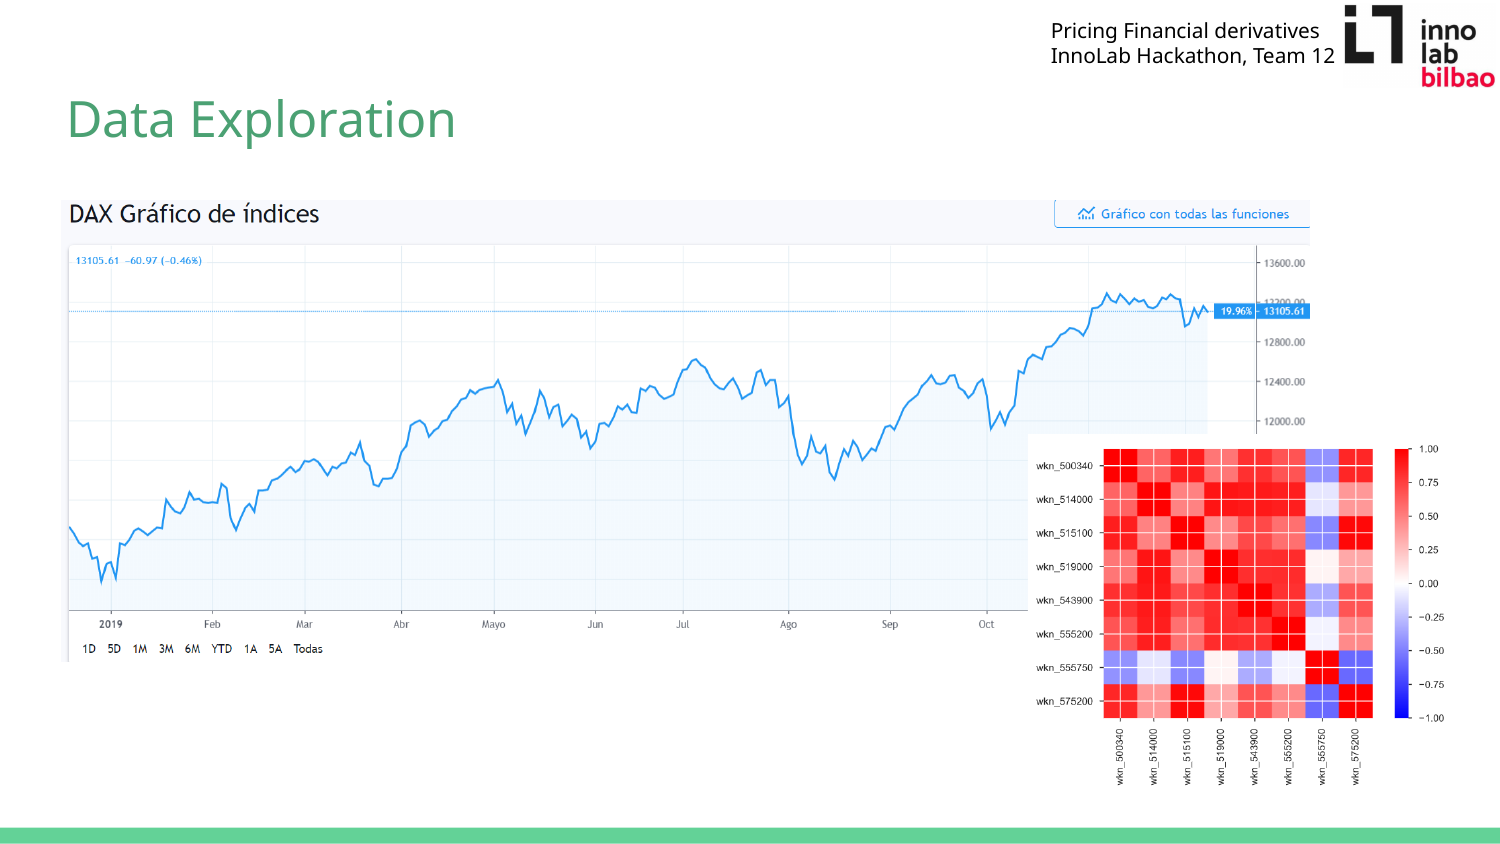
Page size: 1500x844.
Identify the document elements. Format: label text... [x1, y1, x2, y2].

picture [60, 200, 1461, 800]
picture [1343, 2, 1496, 88]
text_box Pricing Financial derivatives InnoLab Hackathon, Team 12 [1035, 2, 1500, 114]
title Data Exploration [51, 72, 1449, 167]
